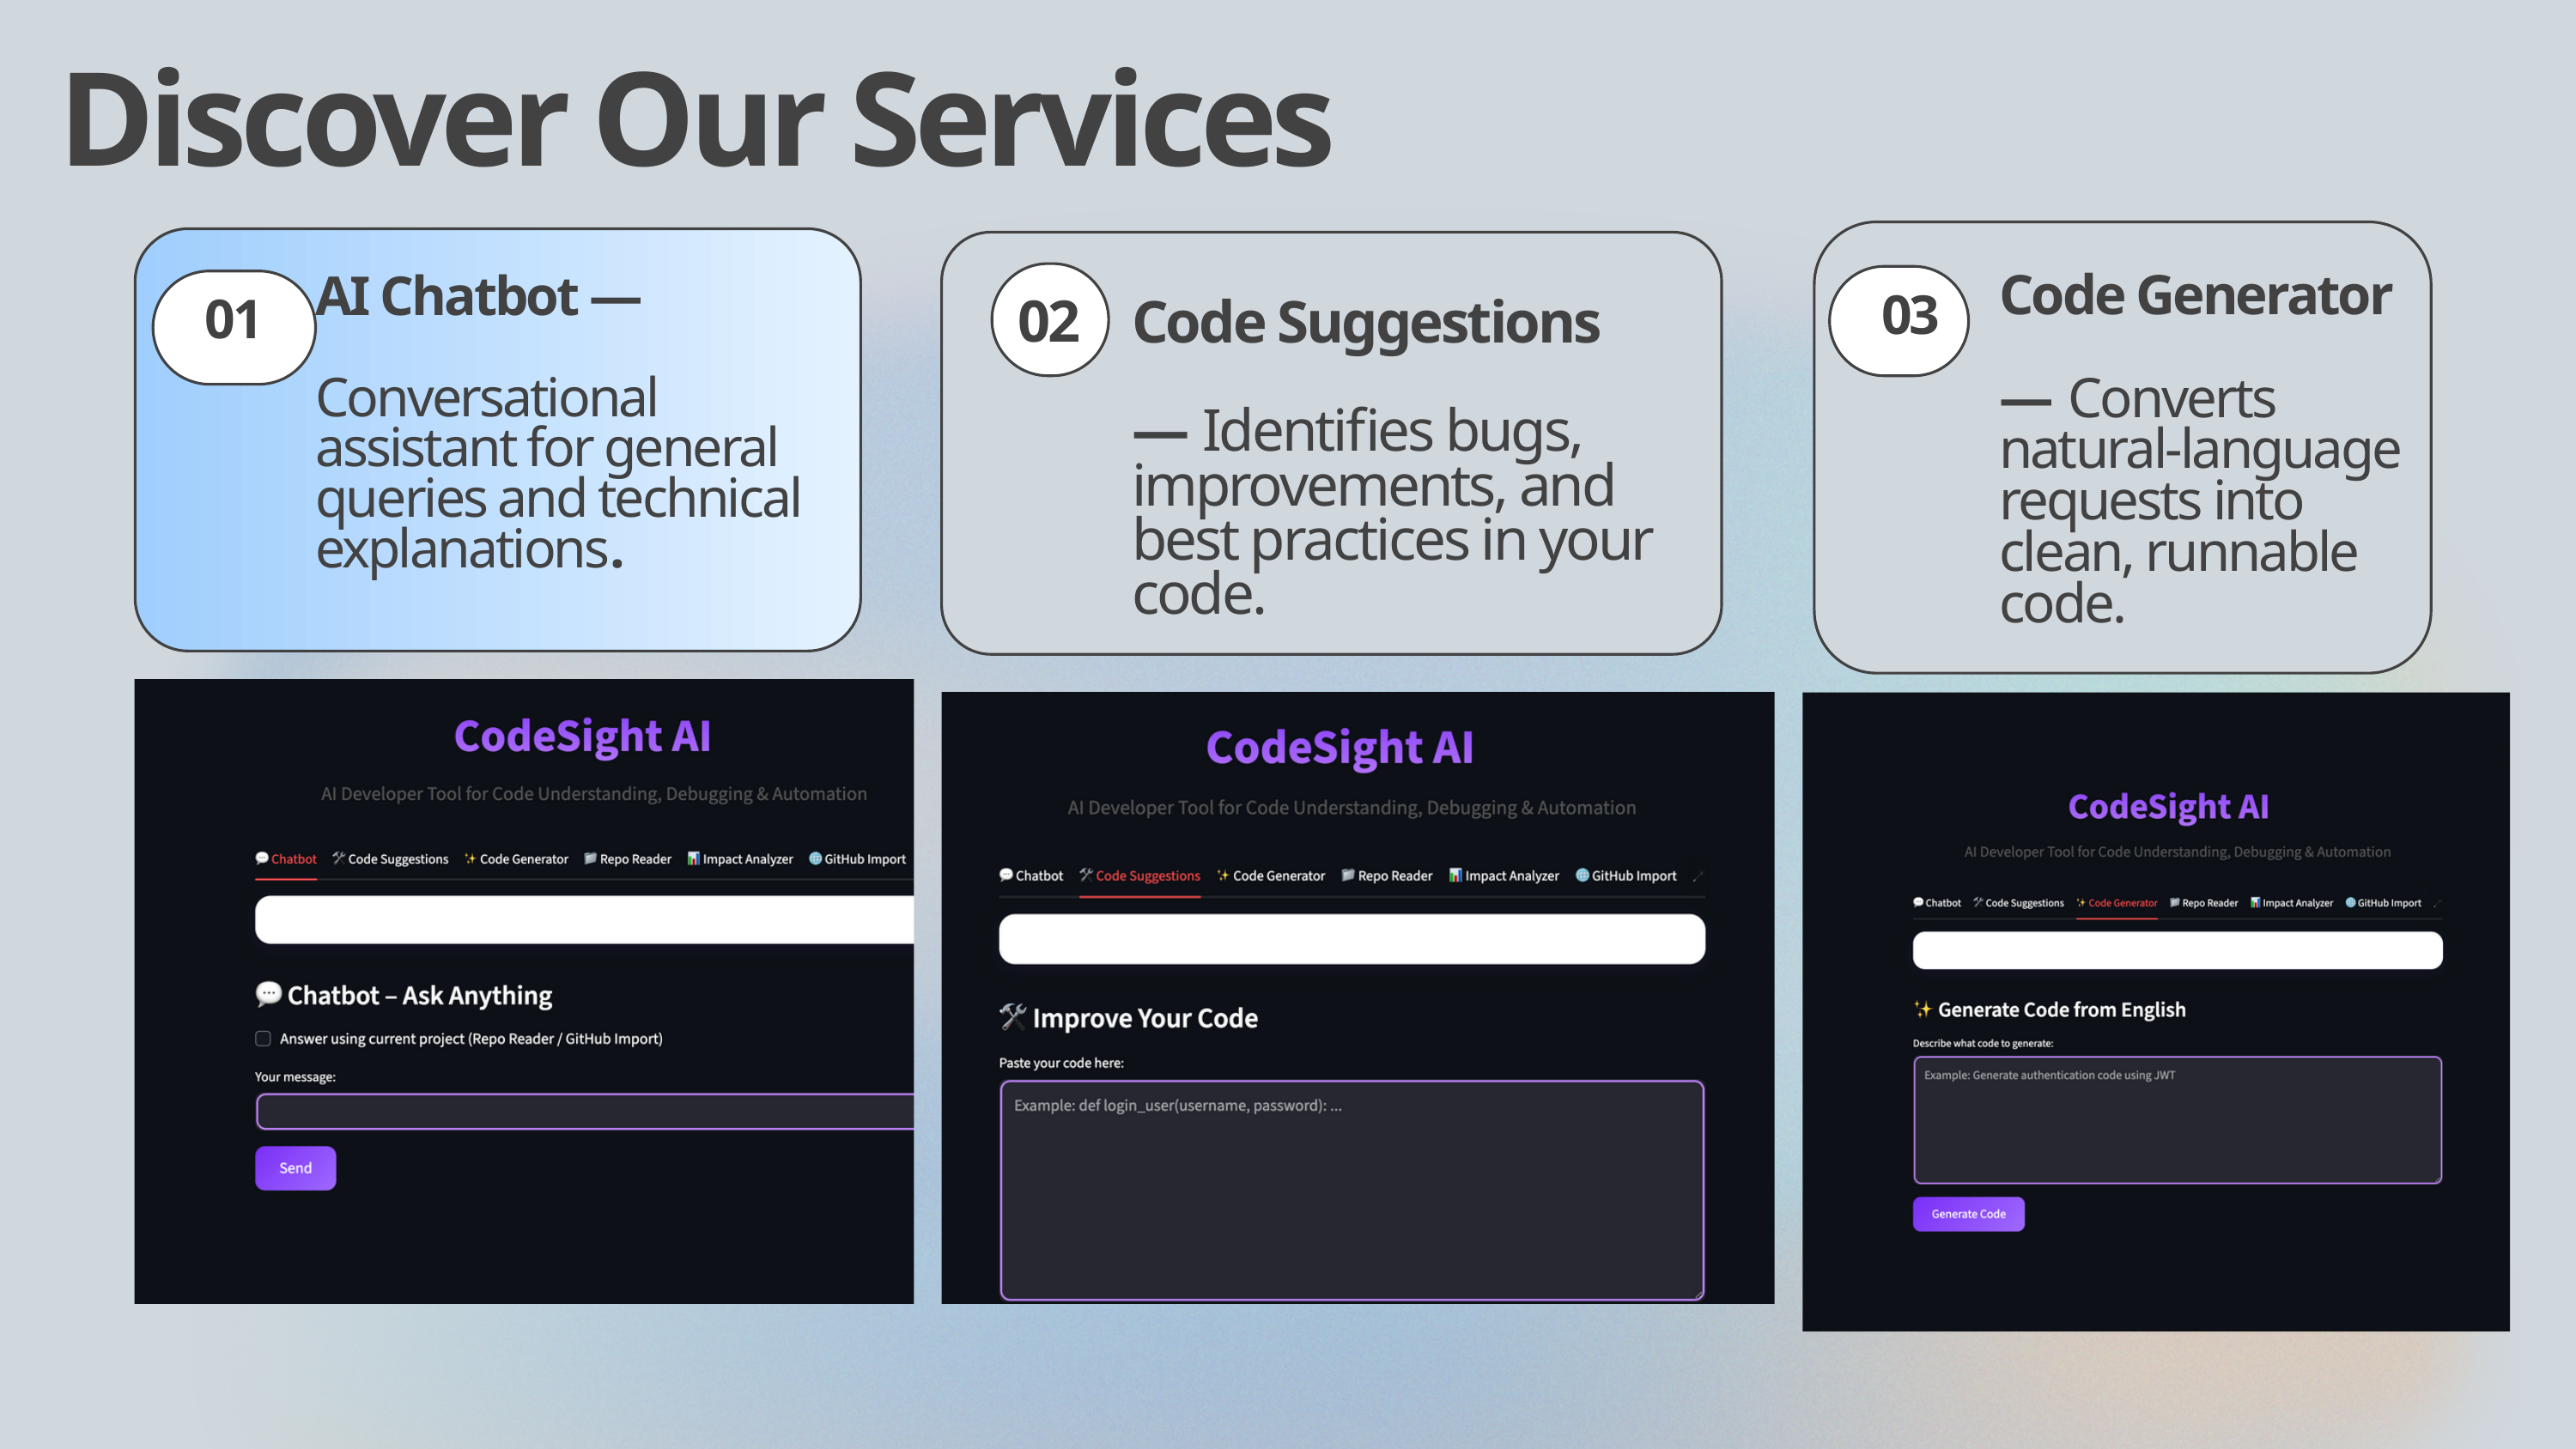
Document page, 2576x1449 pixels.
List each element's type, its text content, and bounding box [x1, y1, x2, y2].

text_box [166, 203, 2520, 1449]
text_box [1802, 692, 2511, 1332]
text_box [1814, 221, 2432, 674]
text_box Discover Our Services [58, 70, 2345, 192]
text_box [1829, 266, 1969, 376]
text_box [135, 228, 861, 652]
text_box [991, 263, 1109, 376]
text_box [941, 232, 1722, 655]
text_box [152, 270, 316, 385]
text_box [134, 679, 914, 1304]
text_box [941, 692, 1775, 1304]
